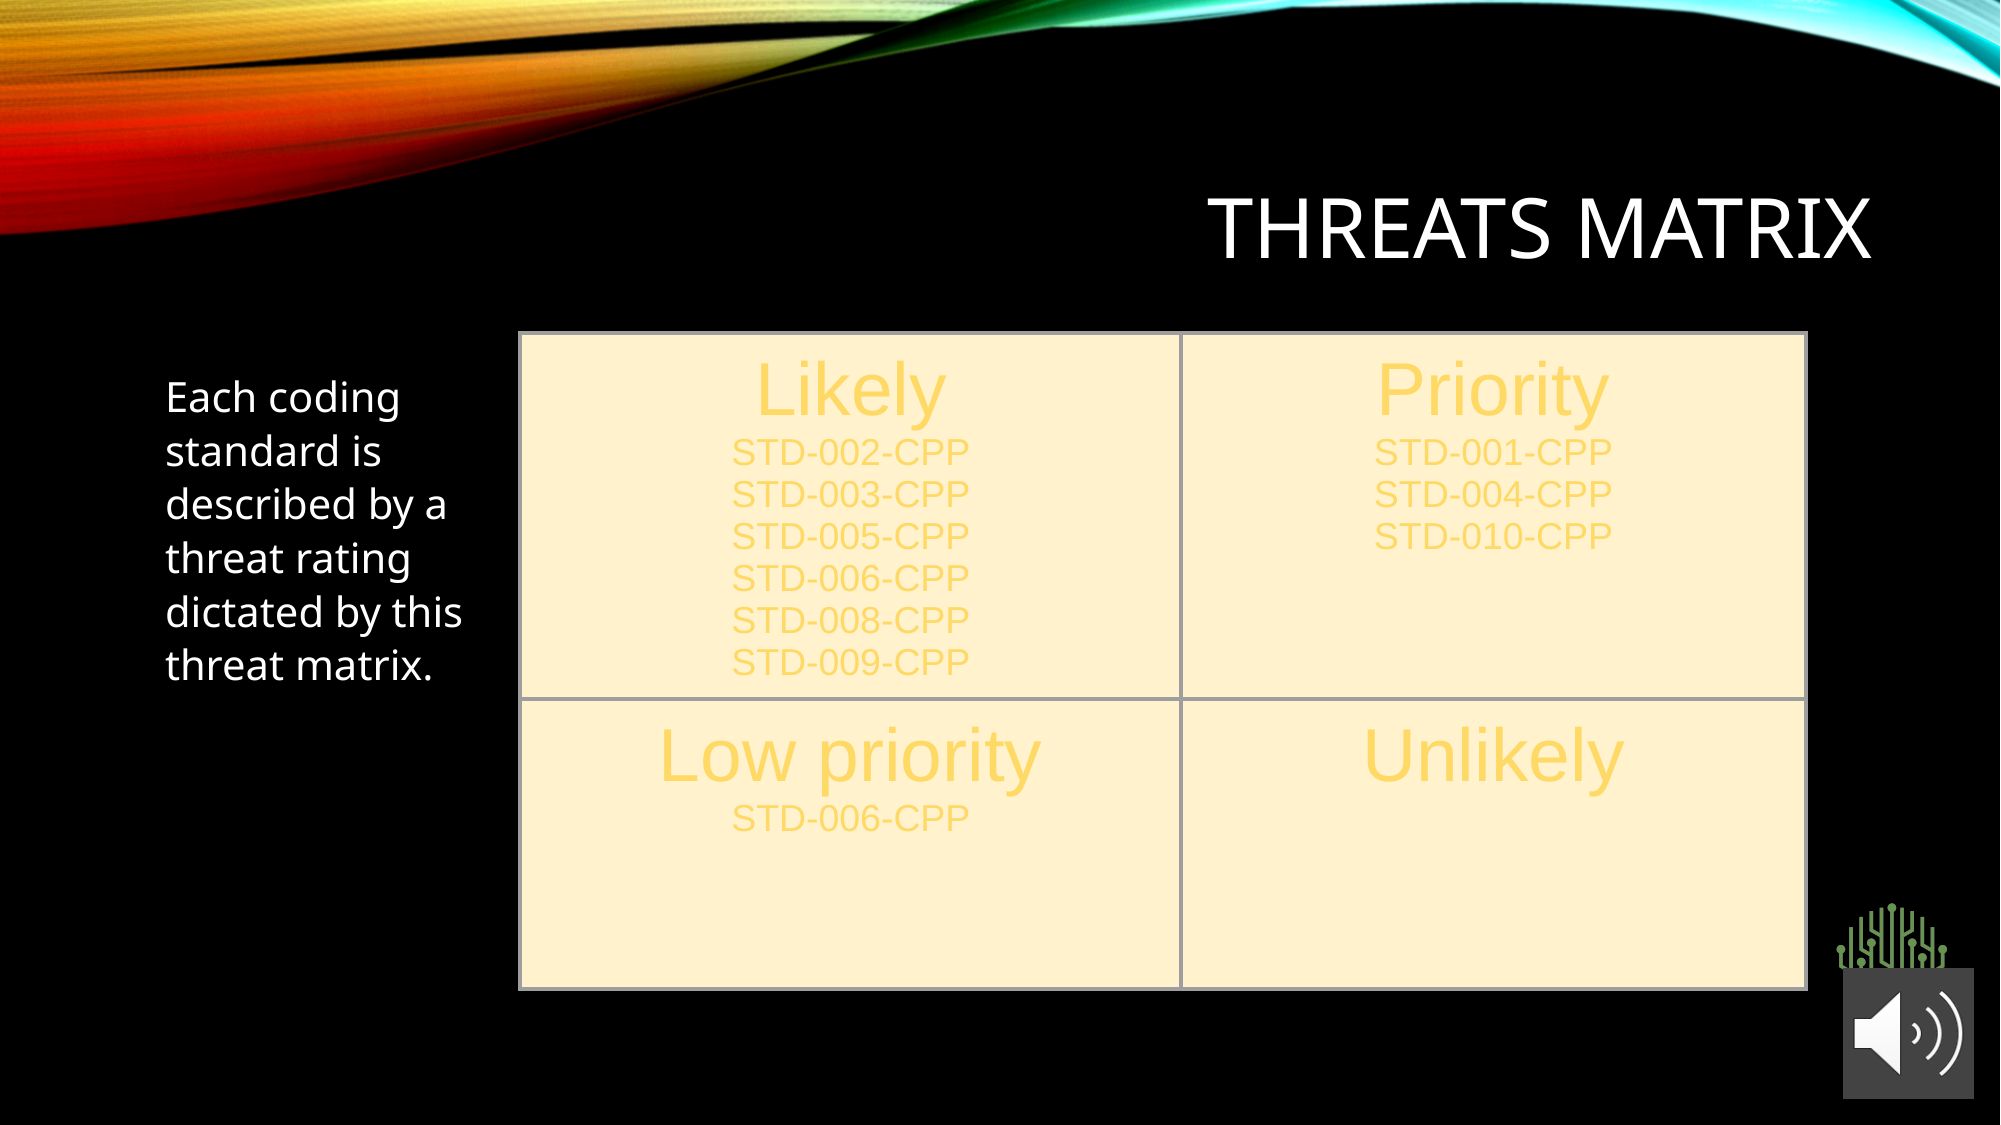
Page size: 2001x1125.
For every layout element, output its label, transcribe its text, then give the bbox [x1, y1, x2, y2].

title THREATS MATRIX [474, 125, 1888, 338]
table_header Priority STD-001-CPP STD-004-CPP STD-010-CPP [1183, 335, 1804, 697]
table_cell Unlikely [1183, 701, 1804, 987]
picture [1817, 892, 1976, 1101]
table_cell Low priority STD-006-CPP [522, 701, 1179, 987]
table_header Likely STD-002-CPP STD-003-CPP STD-005-CPP STD-006-CPP STD-008-CPP STD-009-CPP [522, 335, 1179, 697]
list Each coding standard is described by a threat rating dictated by this threat matrix. [112, 360, 521, 1021]
picture [0, 0, 2000, 237]
